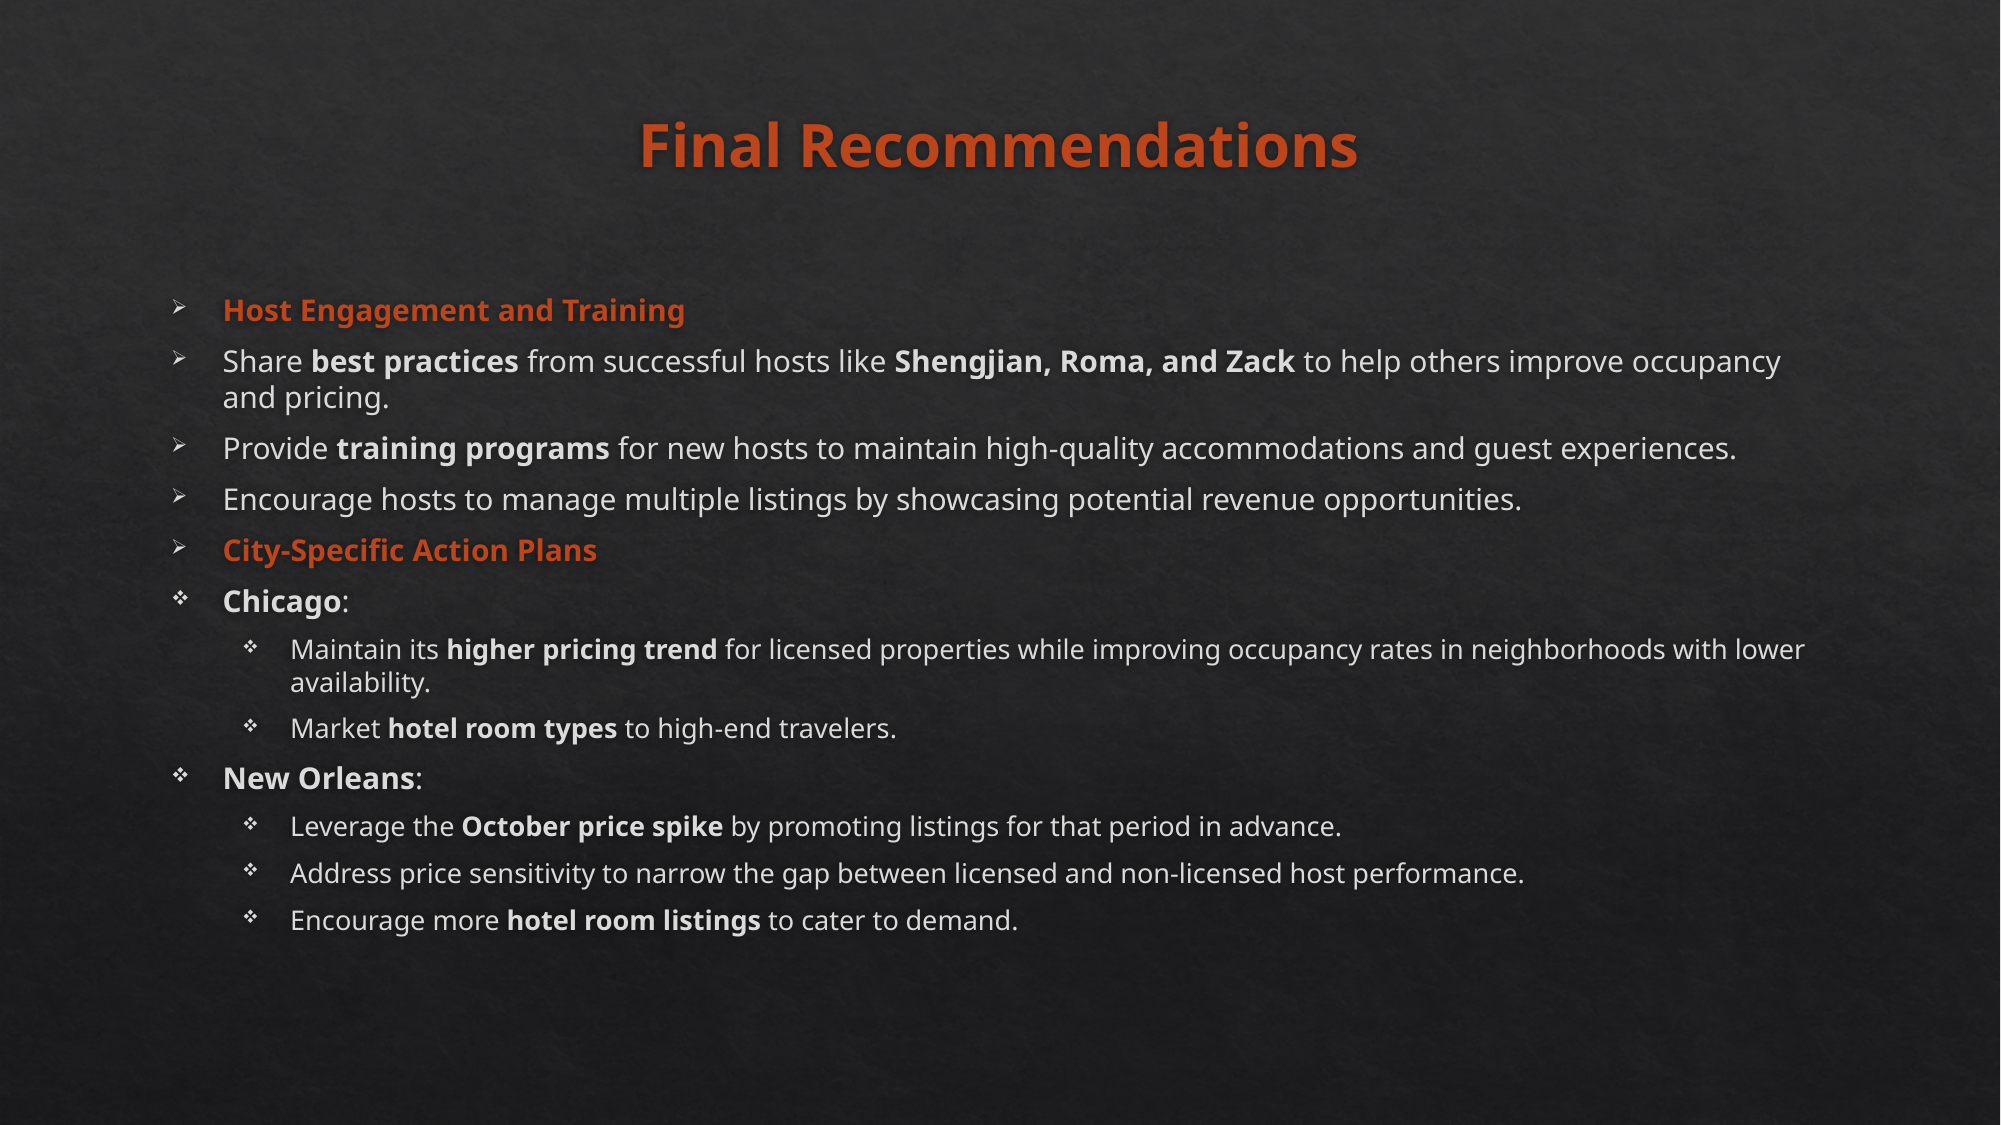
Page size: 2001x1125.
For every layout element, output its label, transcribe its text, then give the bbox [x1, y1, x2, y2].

list Host Engagement and Training Share best practices from successful hosts like Shengjian, Roma, and Zack to help others improve occupancy and pricing. Provide training programs for new hosts to maintain high-quality accommodations and guest experiences. Encourage hosts to manage multiple listings by showcasing potential revenue opportunities. City-Specific Action Plans Chicago: Maintain its higher pricing trend for licensed properties while improving occupancy rates in neighborhoods with lower availability. Market hotel room types to high-end travelers. New Orleans: Leverage the October price spike by promoting listings for that period in advance. Address price sensitivity to narrow the gap between licensed and non-licensed host performance. Encourage more hotel room listings to cater to demand. [149, 284, 1849, 950]
title Final Recommendations [149, 99, 1849, 260]
